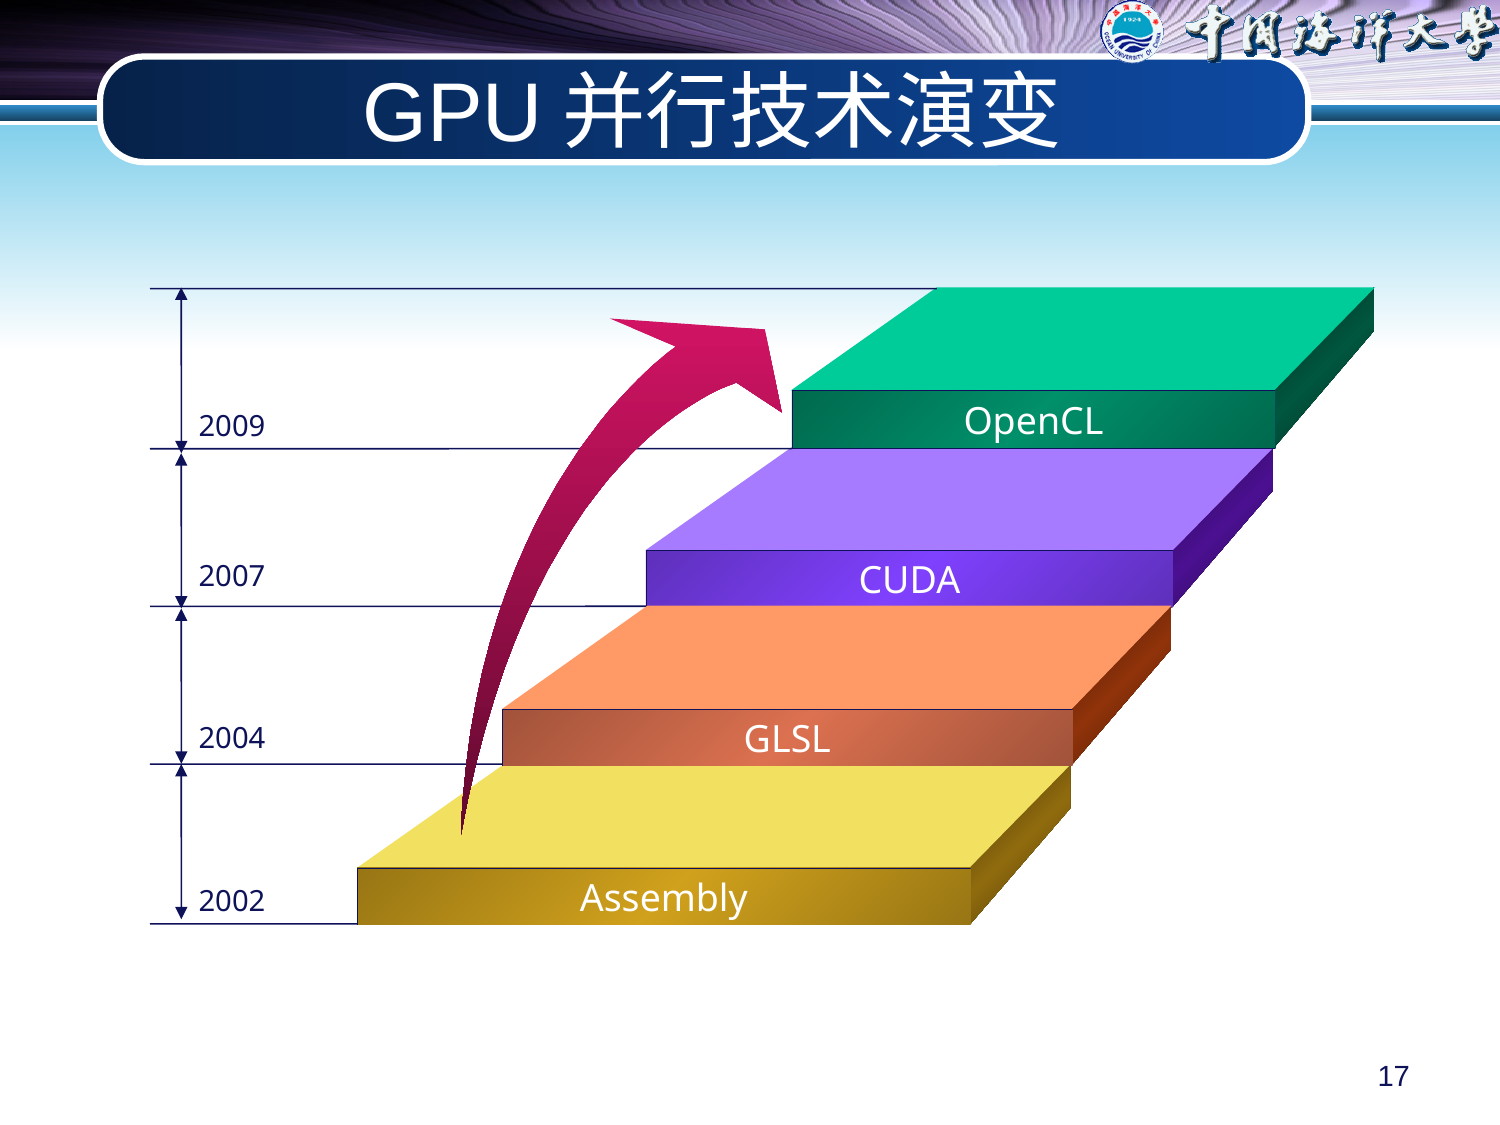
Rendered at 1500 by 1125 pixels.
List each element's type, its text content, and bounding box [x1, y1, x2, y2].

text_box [149, 287, 1376, 926]
title GPU并行技术演变 [137, 61, 1288, 155]
slide_number 17 [1074, 1050, 1425, 1103]
picture [0, 0, 1500, 100]
